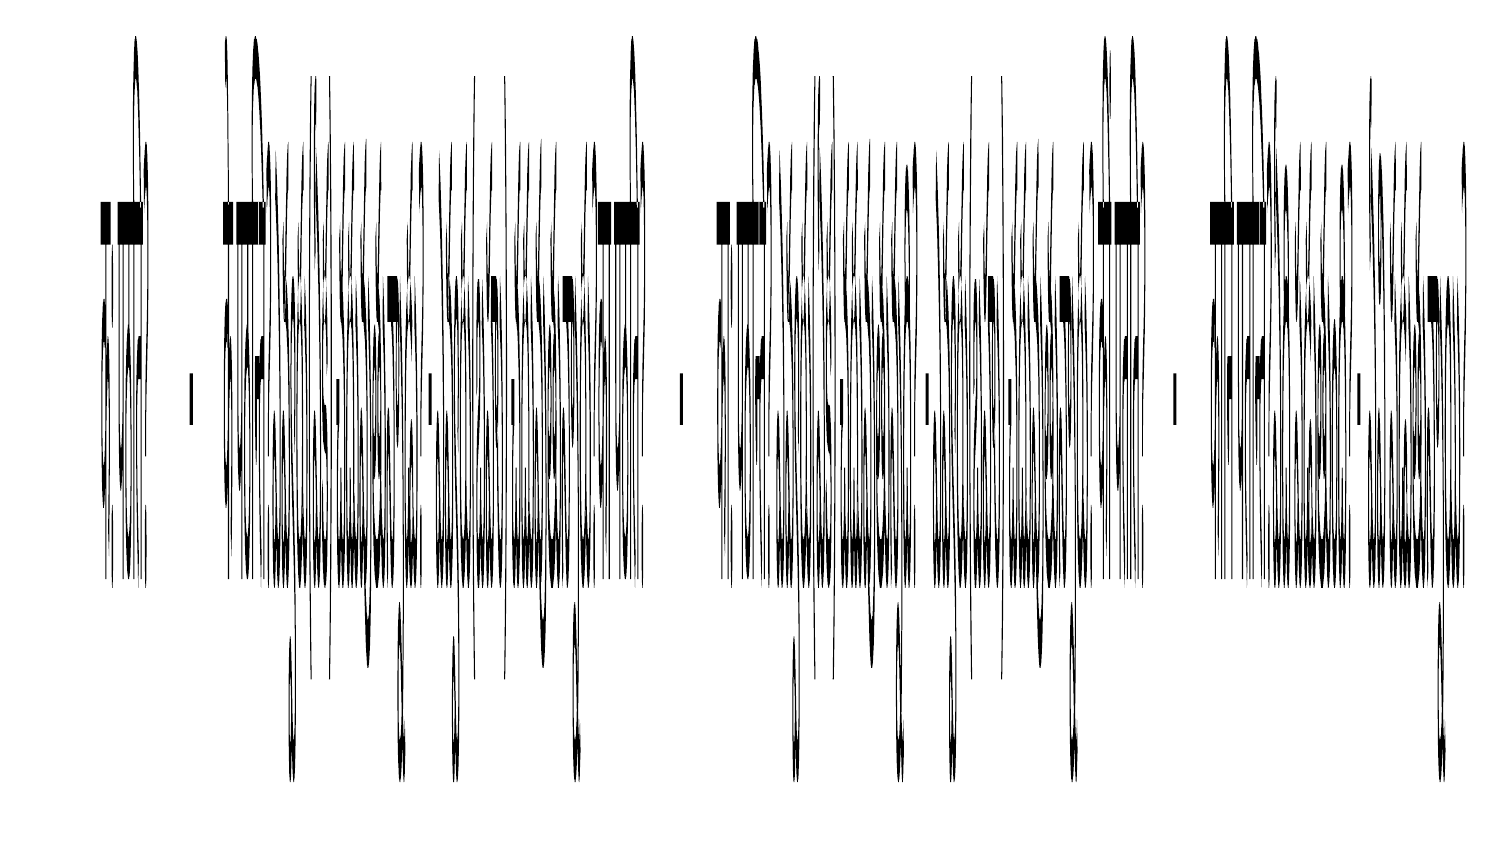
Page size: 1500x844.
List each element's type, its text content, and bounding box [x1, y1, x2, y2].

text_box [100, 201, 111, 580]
text_box क: पठति? - के पठन्ति? ఎవ్వరు(ఏక) చదువుతున్నాడు? - ఎవ్వరు(బహు) చదువుతున్నారు? का पठति? - का: पठन्ति? ఎవ్వరు(ఏక) చదువుతున్నది? - ఎవ్వరు(బహు) చదువుతున్నారు? कीं पतति? - कानि पतन्ति? ఏది పడుతుంది? - ఏవి పడుతున్నాయి? [1098, 36, 1112, 580]
text_box क: पठति? - के पठन्ति? ఎవ్వరు(ఏక) చదువుతున్నాడు? - ఎవ్వరు(బహు) చదువుతున్నారు? का पठति? - का: पठन्ति? ఎవ్వరు(ఏక) చదువుతున్నది? - ఎవ్వరు(బహు) చదువుతున్నారు? कीं पतति? - कानि पतन्ति? ఏది పడుతుంది? - ఏవి పడుతున్నాయి? [736, 36, 772, 588]
text_box क: पठति? - के पठन्ति? ఎవ్వరు(ఏక) చదువుతున్నాడు? - ఎవ్వరు(బహు) చదువుతున్నారు? का पठति? - का: पठन्ति? ఎవ్వరు(ఏక) చదువుతున్నది? - ఎవ్వరు(బహు) చదువుతున్నారు? कीं पतति? - कानि पतन्ति? ఏది పడుతుంది? - ఏవి పడుతున్నాయి? [511, 138, 591, 783]
text_box क: पठति? - के पठन्ति? ఎవ్వరు(ఏక) చదువుతున్నాడు? - ఎవ్వరు(బహు) చదువుతున్నారు? का पठति? - का: पठन्ति? ఎవ్వరు(ఏక) చదువుతున్నది? - ఎవ్వరు(బహు) చదువుతున్నారు? कीं पतति? - कानि पतन्ति? ఏది పడుతుంది? - ఏవి పడుతున్నాయి? [1389, 141, 1461, 783]
text_box क: पठति? - के पठन्ति? ఎవ్వరు(ఏక) చదువుతున్నాడు? - ఎవ్వరు(బహు) చదువుతున్నారు? का पठति? - का: पठन्ति? ఎవ్వరు(ఏక) చదువుతున్నది? - ఎవ్వరు(బహు) చదువుతున్నారు? कीं पतति? - कानि पतन्ति? ఏది పడుతుంది? - ఏవి పడుతున్నాయి? [117, 36, 149, 588]
text_box क: पठति? - के पठन्ति? ఎవ్వరు(ఏక) చదువుతున్నాడు? - ఎవ్వరు(బహు) చదువుతున్నారు? का पठति? - का: पठन्ति? ఎవ్వరు(ఏక) చదువుతున్నది? - ఎవ్వరు(బహు) చదువుతున్నారు? कीं पतति? - कानि पतन्ति? ఏది పడుతుంది? - ఏవి పడుతున్నాయి? [1368, 76, 1386, 588]
text_box क: पठति? - के पठन्ति? ఎవ్వరు(ఏక) చదువుతున్నాడు? - ఎవ్వరు(బహు) చదువుతున్నారు? का पठति? - का: पठन्ति? ఎవ్వరు(ఏక) చదువుతున్నది? - ఎవ్వరు(బహు) చదువుతున్నారు? कीं पतति? - कानि पतन्ति? ఏది పడుతుంది? - ఏవి పడుతున్నాయి? [435, 141, 471, 783]
text_box क: पठति? - के पठन्ति? ఎవ్వరు(ఏక) చదువుతున్నాడు? - ఎవ్వరు(బహు) చదువుతున్నారు? का पठति? - का: पठन्ति? ఎవ్వరు(ఏక) చదువుతున్నది? - ఎవ్వరు(బహు) చదువుతున్నారు? कीं पतति? - कानि पतन्ति? ఏది పడుతుంది? - ఏవి పడుతున్నాయి? [716, 201, 730, 580]
text_box क: पठति? - के पठन्ति? ఎవ్వరు(ఏక) చదువుతున్నాడు? - ఎవ్వరు(బహు) చదువుతున్నారు? का पठति? - का: पठन्ति? ఎవ్వరు(ఏక) చదువుతున్నది? - ఎవ్వరు(బహు) చదువుతున్నారు? कीं पतति? - कानि पतन्ति? ఏది పడుతుంది? - ఏవి పడుతున్నాయి? [336, 138, 418, 783]
text_box क: पठति? - के पठन्ति? ఎవ్వరు(ఏక) చదువుతున్నాడు? - ఎవ్వరు(బహు) చదువుతున్నారు? का पठति? - का: पठन्ति? ఎవ్వరు(ఏక) చదువుతున్నది? - ఎవ్వరు(బహు) చదువుతున్నారు? कीं पतति? - कानि पतन्ति? ఏది పడుతుంది? - ఏవి పడుతున్నాయి? [312, 76, 332, 680]
text_box क: पठति? - के पठन्ति? ఎవ్వరు(ఏక) చదువుతున్నాడు? - ఎవ్వరు(బహు) చదువుతున్నారు? का पठति? - का: पठन्ति? ఎవ్వరు(ఏక) చదువుతున్నది? - ఎవ్వరు(బహు) చదువుతున్నారు? कीं पतति? - कानि पतन्ति? ఏది పడుతుంది? - ఏవి పడుతున్నాయి? [223, 36, 234, 580]
text_box क: पठति? - के पठन्ति? ఎవ్వరు(ఏక) చదువుతున్నాడు? - ఎవ్వరు(బహు) చదువుతున్నారు? का पठति? - का: पठन्ति? ఎవ్వరు(ఏక) చదువుతున్నది? - ఎవ్వరు(బహు) చదువుతున్నారు? कीं पतति? - कानि पतन्ति? ఏది పడుతుంది? - ఏవి పడుతున్నాయి? [932, 141, 968, 783]
text_box क: पठति? - के पठन्ति? ఎవ్వరు(ఏక) చదువుతున్నాడు? - ఎవ్వరు(బహు) చదువుతున్నారు? का पठति? - का: पठन्ति? ఎవ్వరు(ఏక) చదువుతున్నది? - ఎవ్వరు(బహు) చదువుతున్నారు? कीं पतति? - कानि पतन्ति? ఏది పడుతుంది? - ఏవి పడుతున్నాయి? [592, 141, 612, 580]
text_box क: पठति? - के पठन्ति? ఎవ్వరు(ఏక) చదువుతున్నాడు? - ఎవ్వరు(బహు) చదువుతున్నారు? का पठति? - का: पठन्ति? ఎవ్వరు(ఏక) చదువుతున్నది? - ఎవ్వరు(బహు) చదువుతున్నారు? कीं पतति? - कानि पतन्ति? ఏది పడుతుంది? - ఏవి పడుతున్నాయి? [236, 36, 272, 588]
text_box क: पठति? - के पठन्ति? ఎవ్వరు(ఏక) చదువుతున్నాడు? - ఎవ్వరు(బహు) చదువుతున్నారు? का पठति? - का: पठन्ति? ఎవ్వరు(ఏక) చదువుతున్నది? - ఎవ్వరు(బహు) చదువుతున్నారు? कीं पतति? - कानि पतन्ति? ఏది పడుతుంది? - ఏవి పడుతున్నాయి? [973, 141, 1000, 588]
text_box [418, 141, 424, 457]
text_box क: पठति? - के पठन्ति? ఎవ్వరు(ఏక) చదువుతున్నాడు? - ఎవ్వరు(బహు) చదువుతున్నారు? का पठति? - का: पठन्ति? ఎవ్వరు(ఏక) చదువుతున్నది? - ఎవ్వరు(బహు) చదువుతున్నారు? कीं पतति? - कानि पतन्ति? ఏది పడుతుంది? - ఏవి పడుతున్నాయి? [776, 76, 816, 783]
text_box क: पठति? - के पठन्ति? ఎవ్వరు(ఏక) చదువుతున్నాడు? - ఎవ్వరు(బహు) చదువుతున్నారు? का पठति? - का: पठन्ति? ఎవ్వరు(ఏక) చదువుతున్నది? - ఎవ్వరు(బహు) చదువుతున్నారు? कीं पतति? - कानि पतन्ति? ఏది పడుతుంది? - ఏవి పడుతున్నాయి? [614, 36, 646, 588]
text_box क: पठति? - के पठन्ति? ఎవ్వరు(ఏక) చదువుతున్నాడు? - ఎవ్వరు(బహు) చదువుతున్నారు? का पठति? - का: पठन्ति? ఎవ్వరు(ఏక) చదువుతున్నది? - ఎవ్వరు(బహు) చదువుతున్నారు? कीं पतति? - कानि पतन्ति? ఏది పడుతుంది? - ఏవి పడుతున్నాయి? [840, 138, 912, 783]
text_box क: पठति? - के पठन्ति? ఎవ్వరు(ఏక) చదువుతున్నాడు? - ఎవ్వరు(బహు) చదువుతున్నారు? का पठति? - का: पठन्ति? ఎవ్వరు(ఏక) చదువుతున్నది? - ఎవ్వరు(బహు) చదువుతున్నారు? कीं पतति? - कानि पतन्ति? ఏది పడుతుంది? - ఏవి పడుతున్నాయి? [272, 76, 312, 783]
text_box क: पठति? - के पठन्ति? ఎవ్వరు(ఏక) చదువుతున్నాడు? - ఎవ్వరు(బహు) చదువుతున్నారు? का पठति? - का: पठन्ति? ఎవ్వరు(ఏక) చదువుతున్నది? - ఎవ్వరు(బహు) చదువుతున్నారు? कीं पतति? - कानि पतन्ति? ఏది పడుతుంది? - ఏవి పడుతున్నాయి? [1008, 138, 1088, 783]
text_box क: पठति? - के पठन्ति? ఎవ్వరు(ఏక) చదువుతున్నాడు? - ఎవ్వరు(బహు) చదువుతున్నారు? का पठति? - का: पठन्ति? ఎవ్వరు(ఏక) చదువుతున్నది? - ఎవ్వరు(బహు) చదువుతున్నారు? कीं पतति? - कानि पतन्ति? ఏది పడుతుంది? - ఏవి పడుతున్నాయి? [476, 141, 503, 588]
text_box क: पठति? - के पठन्ति? ఎవ్వరు(ఏక) చదువుతున్నాడు? - ఎవ్వరు(బహు) చదువుతున్నారు? का पठति? - का: पठन्ति? ఎవ్వరు(ఏక) చదువుతున్నది? - ఎవ్వరు(బహు) చదువుతున్నారు? कीं पतति? - कानि पतन्ति? ఏది పడుతుంది? - ఏవి పడుతున్నాయి? [1294, 141, 1347, 588]
text_box क: पठति? - के पठन्ति? ఎవ్వరు(ఏక) చదువుతున్నాడు? - ఎవ్వరు(బహు) చదువుతున్నారు? का पठति? - का: पठन्ति? ఎవ్వరు(ఏక) చదువుతున్నది? - ఎవ్వరు(బహు) చదువుతున్నారు? कीं पतति? - कानि पतन्ति? ఏది పడుతుంది? - ఏవి పడుతున్నాయి? [1236, 36, 1272, 588]
text_box क: पठति? - के पठन्ति? ఎవ్వరు(ఏక) చదువుతున్నాడు? - ఎవ్వరు(బహు) చదువుతున్నారు? का पठति? - का: पठन्ति? ఎవ్వరు(ఏక) చదువుతున్నది? - ఎవ్వరు(బహు) చదువుతున్నారు? कीं पतति? - कानि पतन्ति? ఏది పడుతుంది? - ఏవి పడుతున్నాయి? [816, 76, 836, 680]
text_box क: पठति? - के पठन्ति? ఎవ్వరు(ఏక) చదువుతున్నాడు? - ఎవ్వరు(బహు) చదువుతున్నారు? का पठति? - का: पठन्ति? ఎవ్వరు(ఏక) చదువుతున్నది? - ఎవ్వరు(బహు) చదువుతున్నారు? कीं पतति? - कानि पतन्ति? ఏది పడుతుంది? - ఏవి పడుతున్నాయి? [1210, 36, 1234, 580]
text_box क: पठति? - के पठन्ति? ఎవ్వరు(ఏక) చదువుతున్నాడు? - ఎవ్వరు(బహు) చదువుతున్నారు? का पठति? - का: पठन्ति? ఎవ్వరు(ఏక) చదువుతున్నది? - ఎవ్వరు(బహు) చదువుతున్నారు? कीं पतति? - कानि पतन्ति? ఏది పడుతుంది? - ఏవి పడుతున్నాయి? [1114, 36, 1146, 588]
text_box क: पठति? - के पठन्ति? ఎవ్వరు(ఏక) చదువుతున్నాడు? - ఎవ్వరు(బహు) చదువుతున్నారు? का पठति? - का: पठन्ति? ఎవ్వరు(ఏక) చదువుతున్నది? - ఎవ్వరు(బహు) చదువుతున్నారు? कीं पतति? - कानि पतन्ति? ఏది పడుతుంది? - ఏవి పడుతున్నాయి? [1272, 76, 1291, 588]
